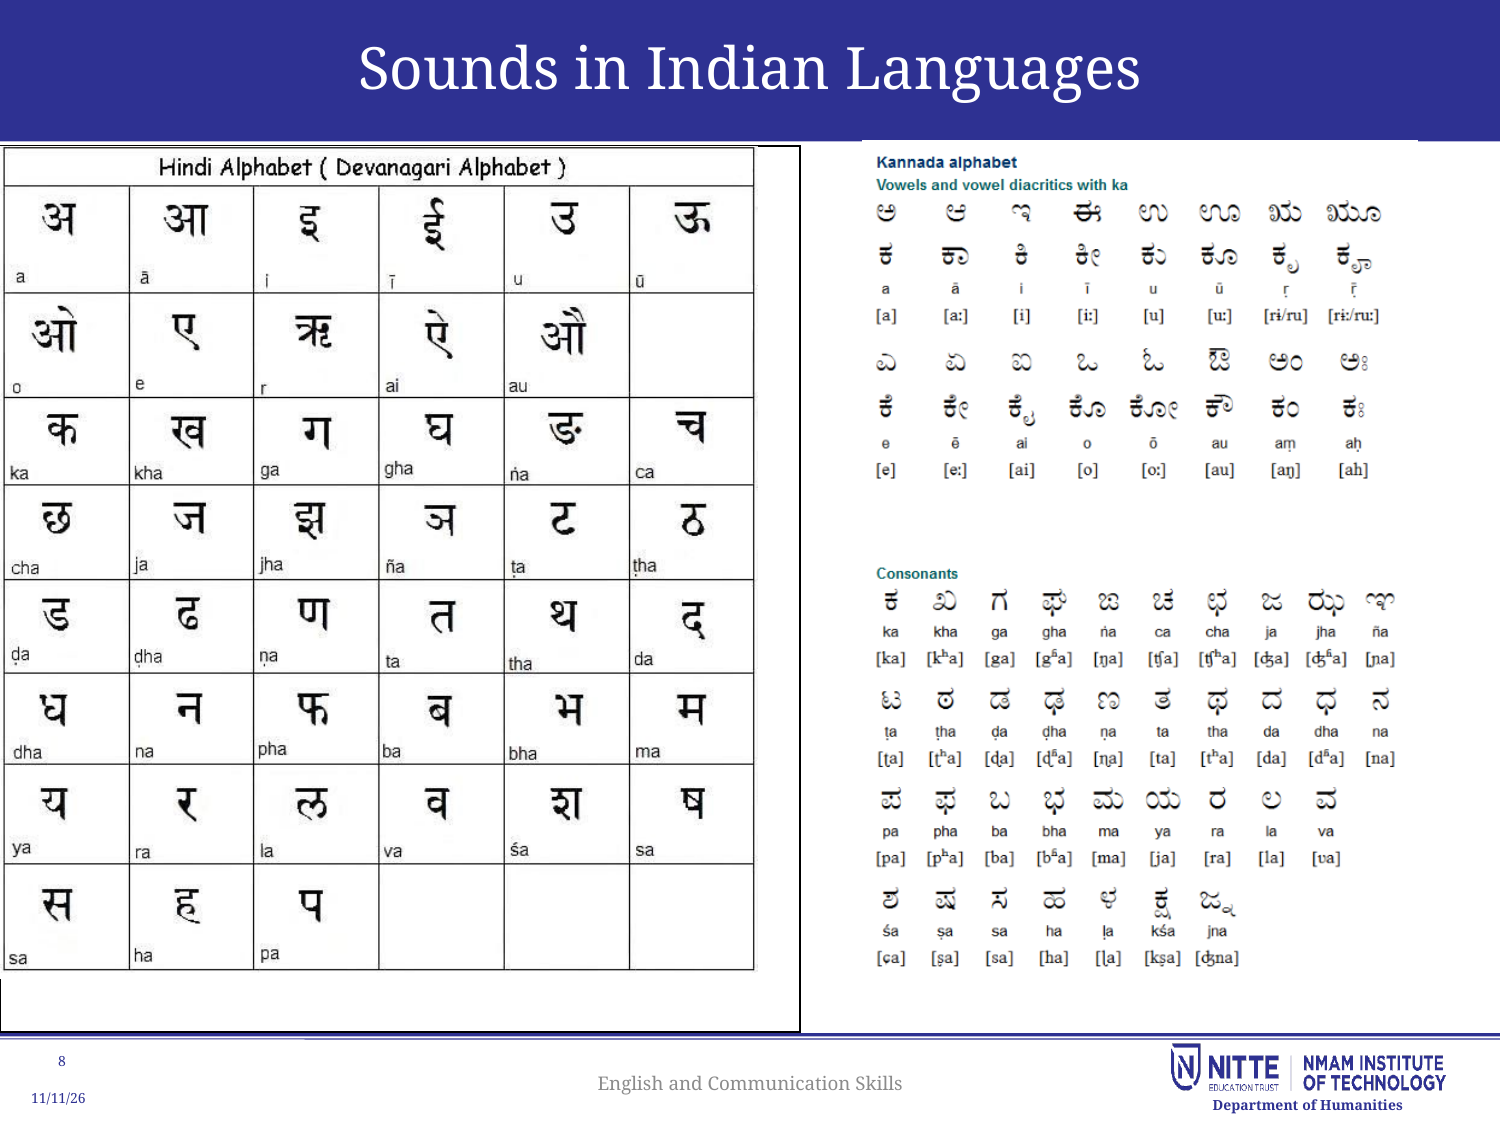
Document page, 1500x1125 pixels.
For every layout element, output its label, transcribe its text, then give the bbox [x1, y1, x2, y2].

title Sounds in Indian Languages [0, 0, 1500, 142]
table_header [1, 147, 799, 1031]
picture [0, 146, 758, 979]
picture [1168, 1039, 1447, 1093]
footer English and Communication Skills [496, 1053, 1004, 1114]
picture [862, 140, 1418, 982]
table_header [801, 147, 1499, 1031]
